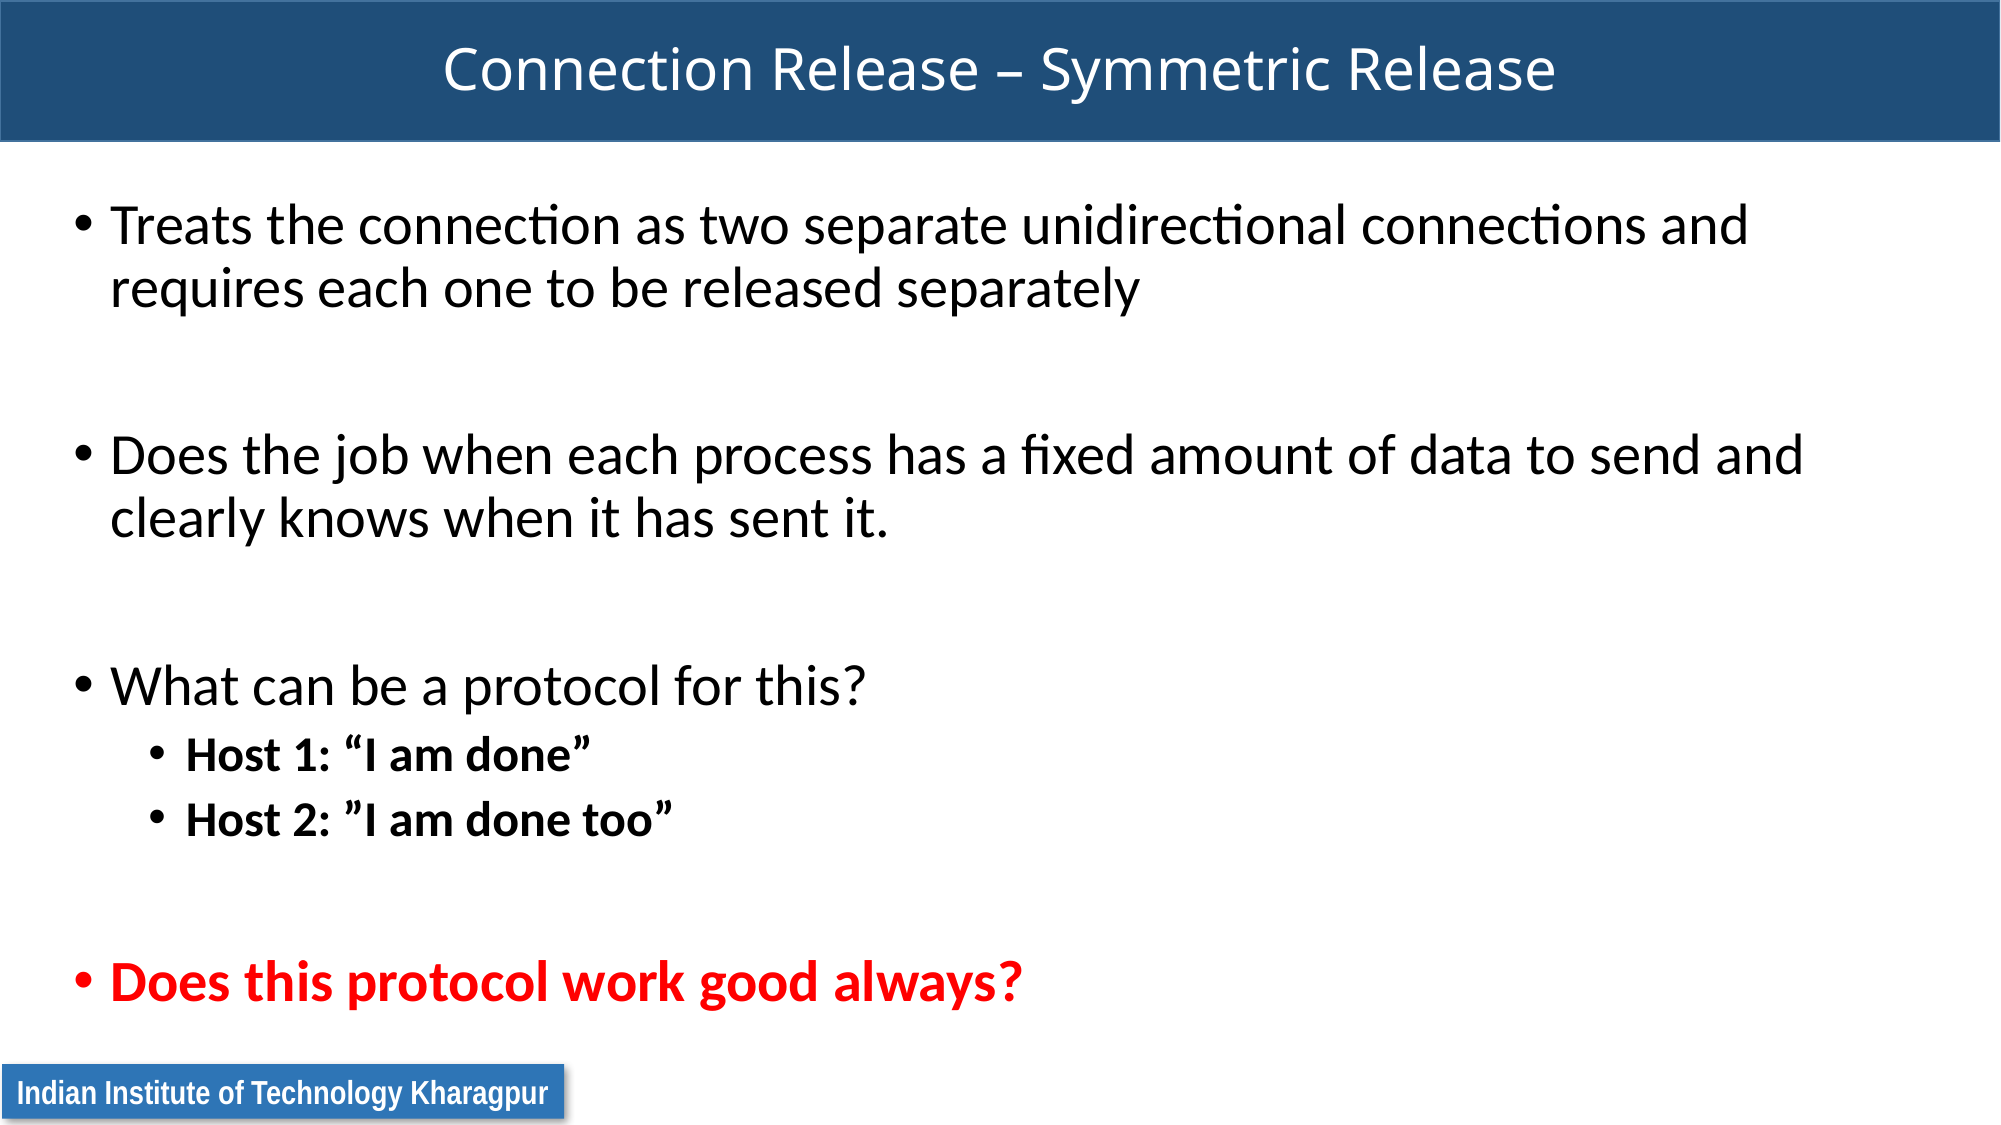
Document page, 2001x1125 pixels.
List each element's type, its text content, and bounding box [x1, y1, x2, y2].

title Connection Release – Symmetric Release [0, 1, 2000, 141]
list Treats the connection as two separate unidirectional connections and requires each one to be released separately Does the job when each process has a fixed amount of data to send and clearly knows when it has sent it. What can be a protocol for this? Host 1: “I am done” Host 2: ”I am done too” Does this protocol work good always? [58, 186, 1954, 1065]
